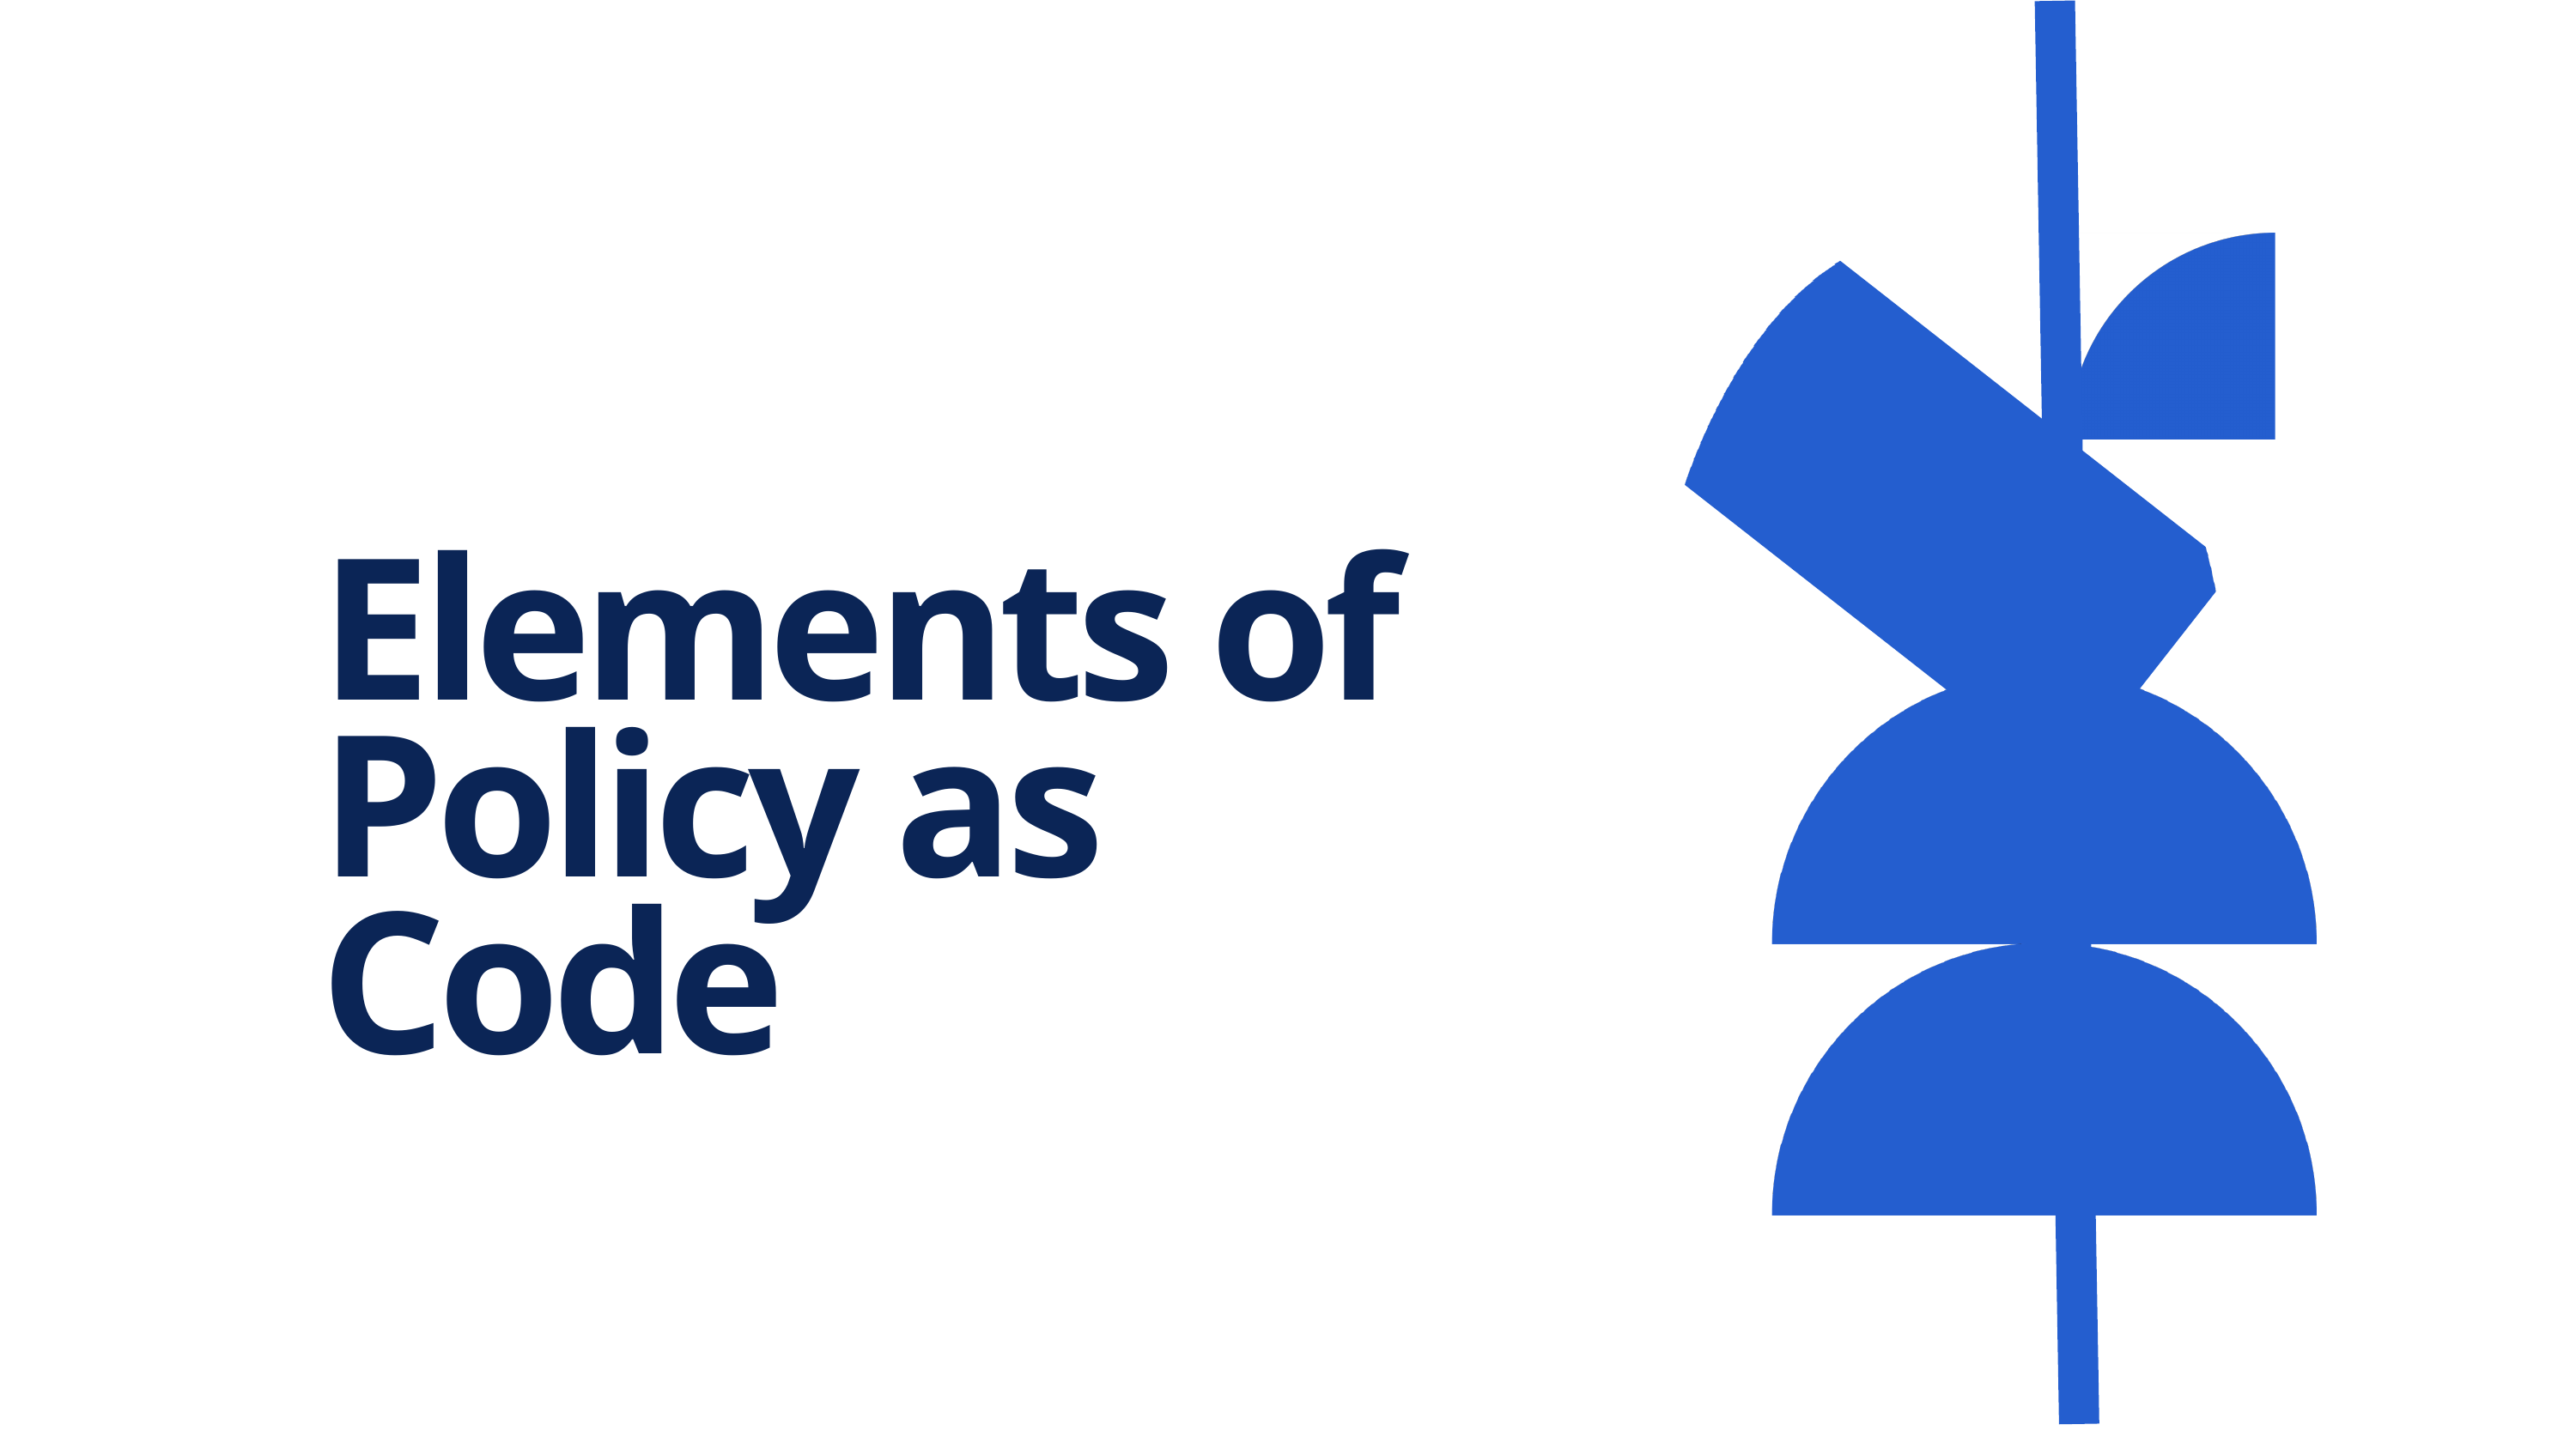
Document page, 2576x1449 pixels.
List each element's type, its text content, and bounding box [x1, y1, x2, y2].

text_box [1771, 943, 2317, 1216]
text_box [2069, 233, 2275, 440]
text_box Elements of Policy as Code [320, 561, 1525, 1094]
text_box [1771, 671, 2317, 943]
text_box [1637, 233, 2234, 784]
